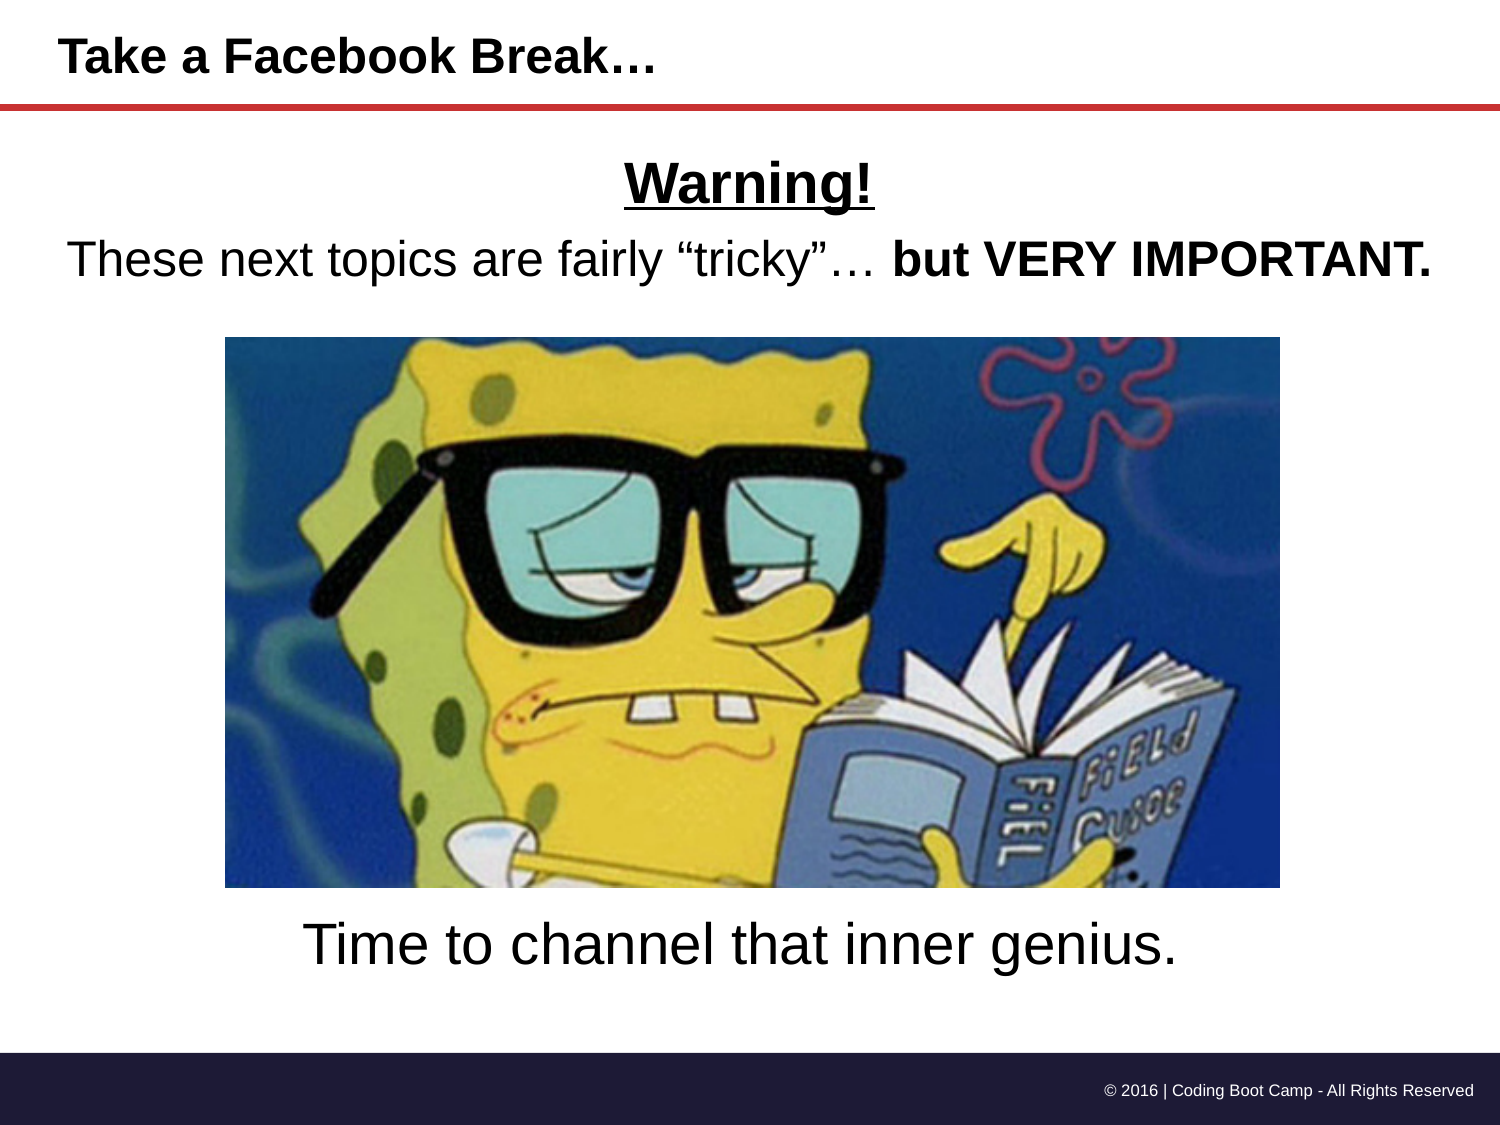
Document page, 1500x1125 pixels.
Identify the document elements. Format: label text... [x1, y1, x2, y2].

text_box Warning! These next topics are fairly “tricky”… but VERY IMPORTANT. Time to channel that inner genius. [0, 130, 1500, 1125]
text_box Take a Facebook Break… [50, 16, 913, 91]
picture [224, 337, 1280, 888]
